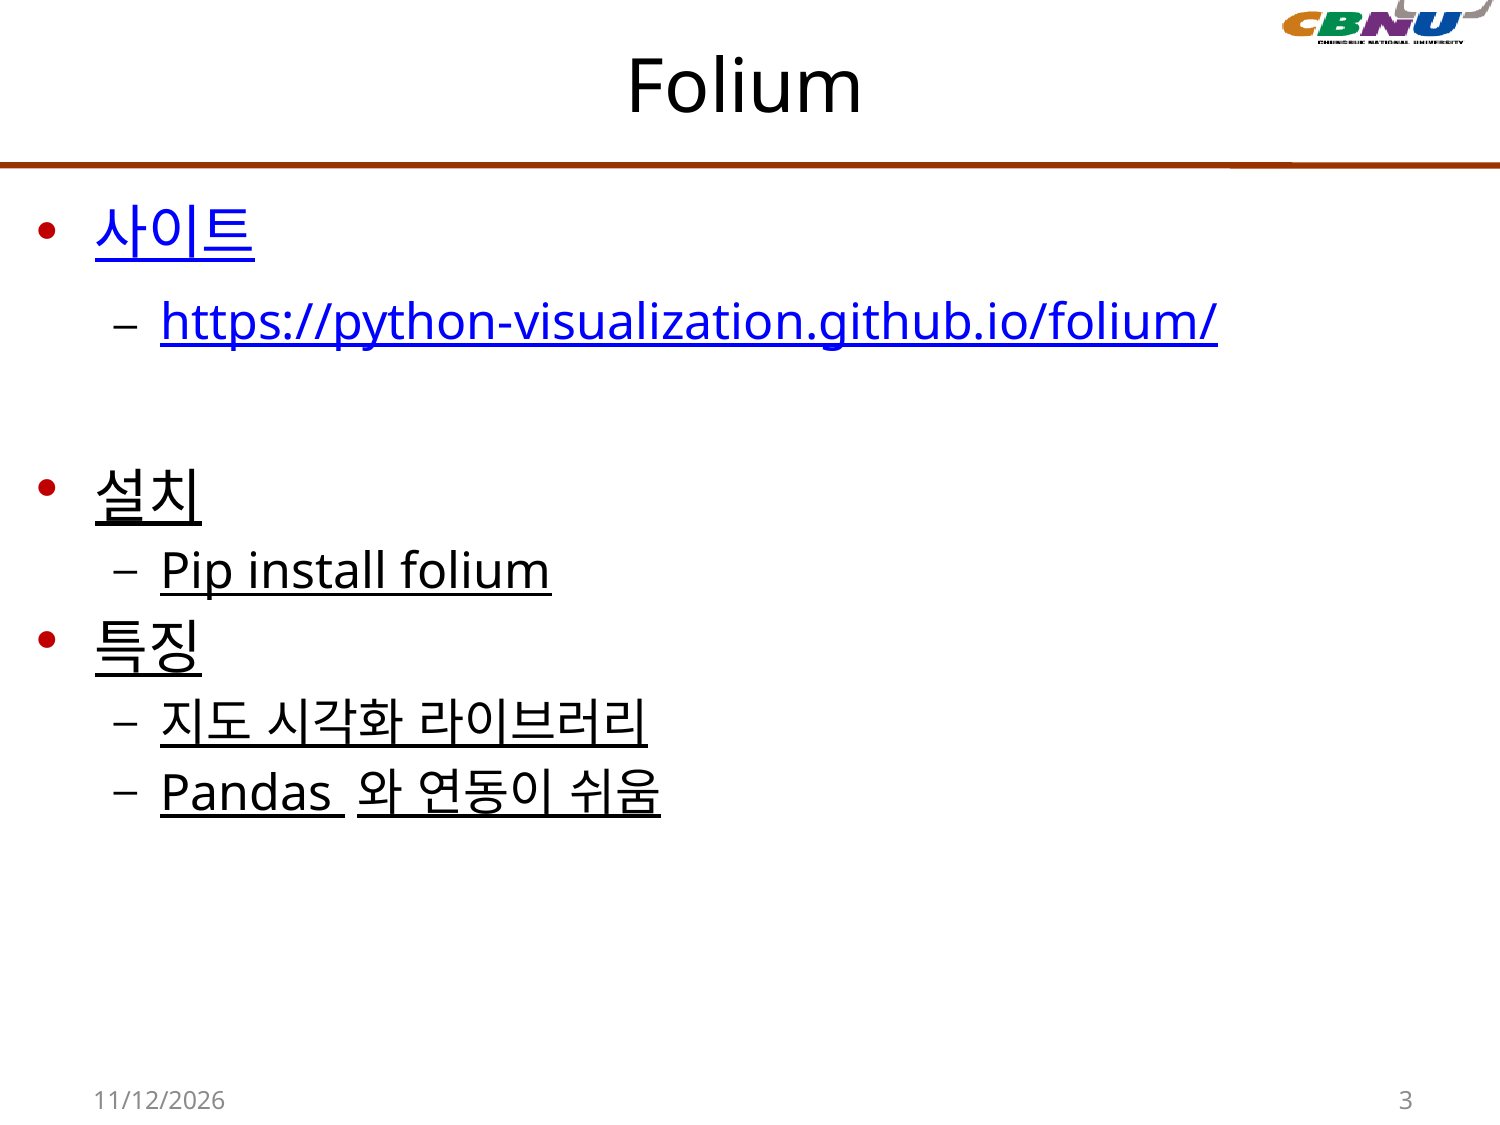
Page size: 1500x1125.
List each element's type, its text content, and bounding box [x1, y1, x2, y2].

title Folium [70, 23, 1421, 143]
list 사이트 https://python-visualization.github.io/folium/ 설치 Pip install folium 특징 지도 시각화 라이브러리 Pandas 와 연동이 쉬움 [23, 187, 1465, 1067]
slide_number 3 [1078, 1078, 1429, 1125]
picture [1277, 0, 1500, 47]
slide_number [78, 1078, 429, 1125]
